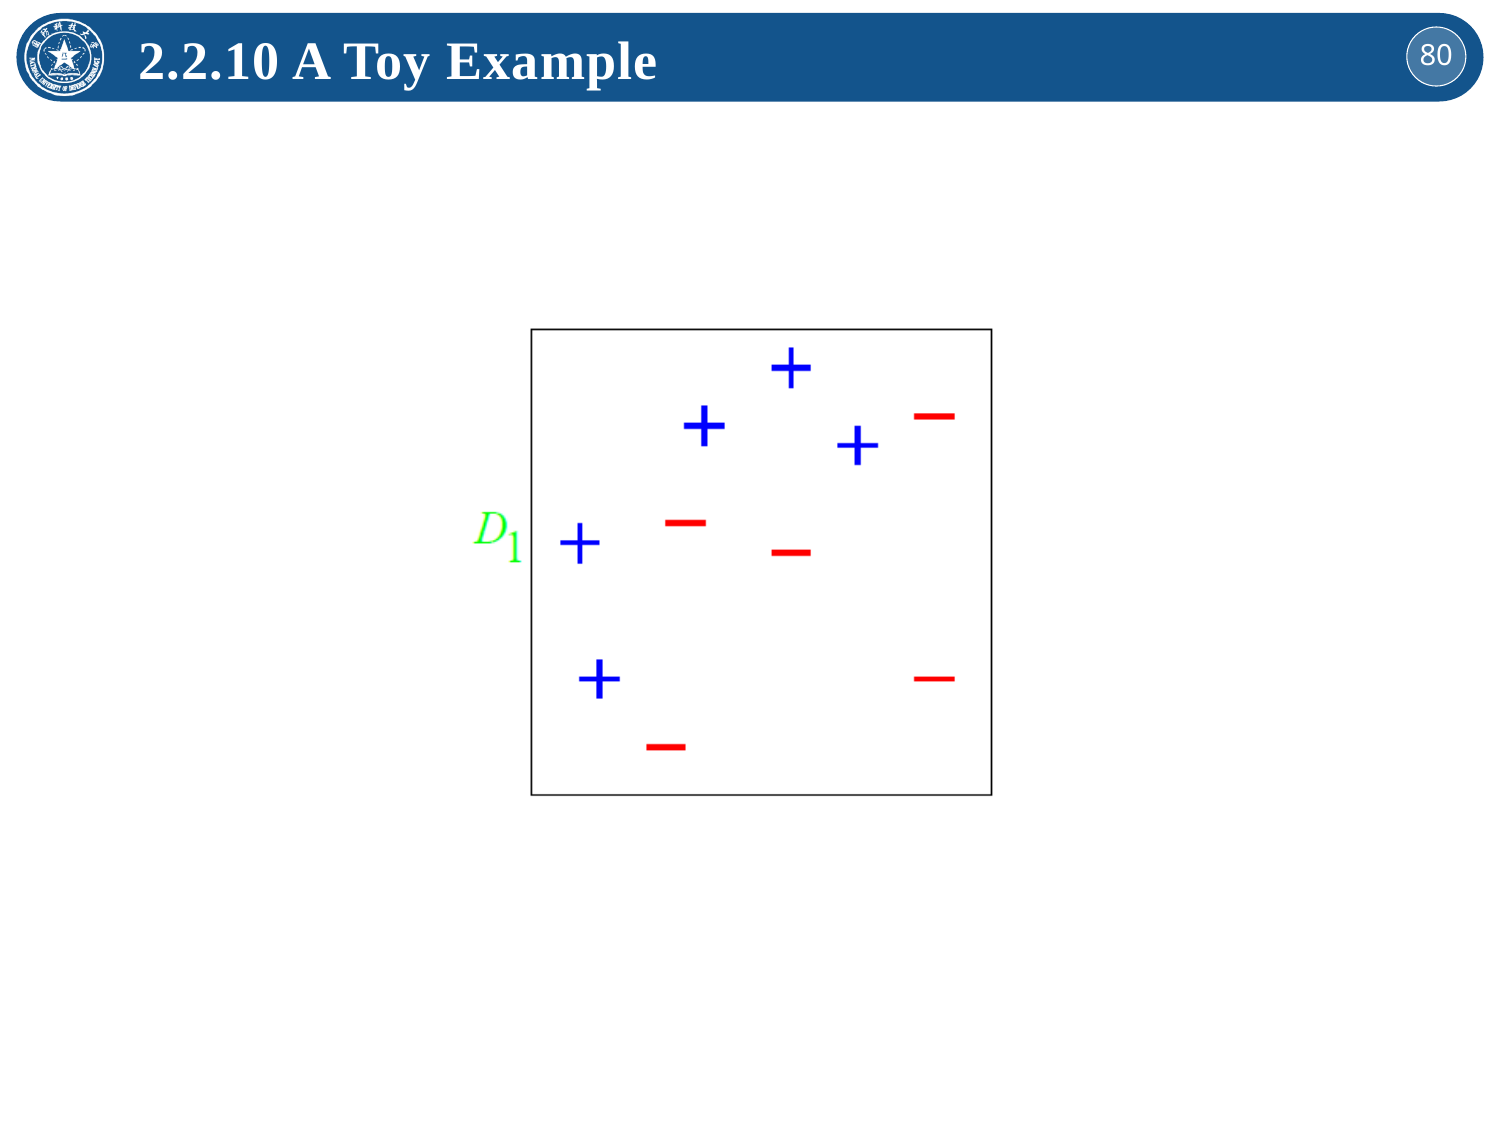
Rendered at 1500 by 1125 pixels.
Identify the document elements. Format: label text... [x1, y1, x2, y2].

picture [437, 296, 1063, 829]
picture [16, 9, 111, 104]
title 2.2.10 A Toy Example [123, 17, 1237, 221]
